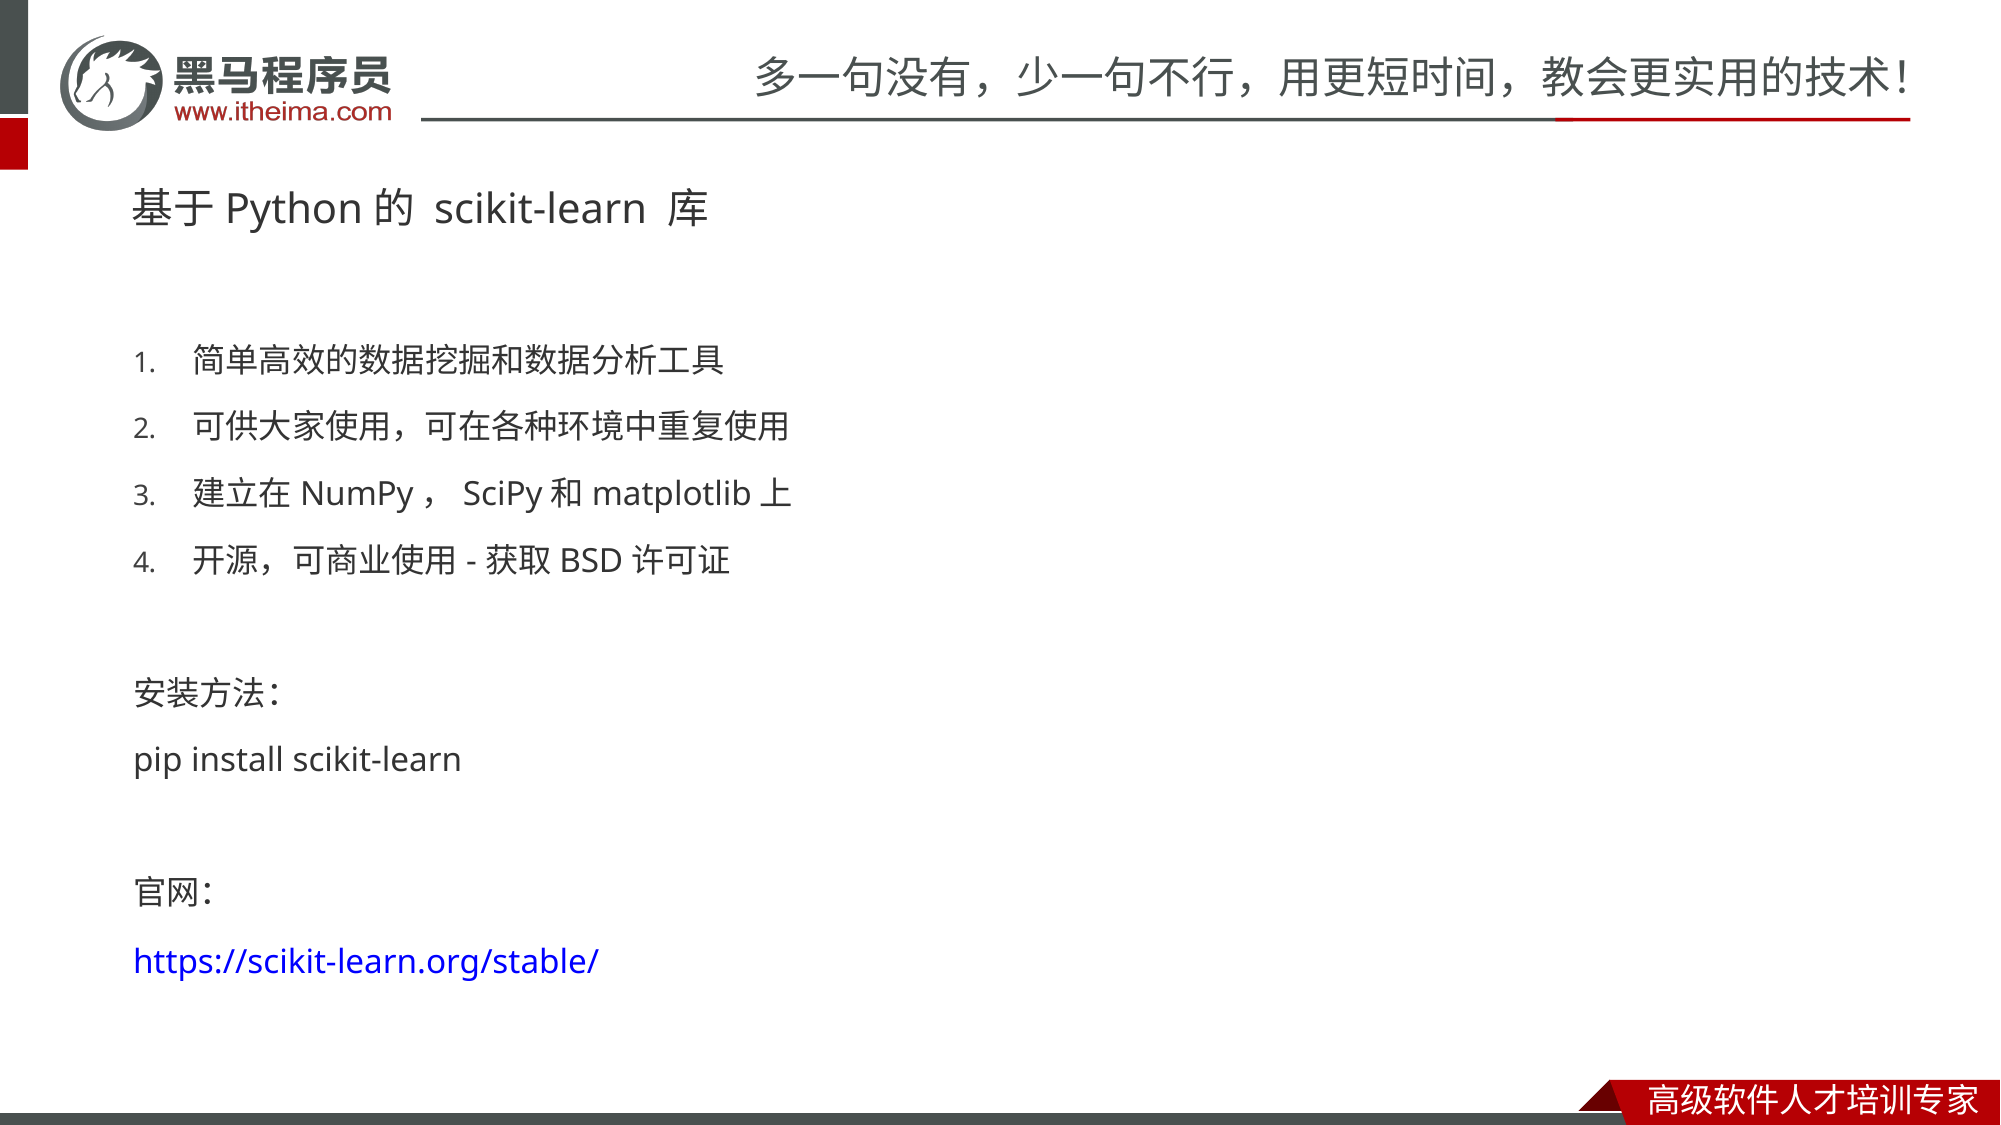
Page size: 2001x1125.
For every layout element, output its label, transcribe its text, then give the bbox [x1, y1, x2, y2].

title 基于Python的 scikit-learn 库 [116, 164, 1880, 250]
picture [14, 0, 453, 179]
list 简单高效的数据挖掘和数据分析工具 可供大家使用，可在各种环境中重复使用 建立在NumPy，SciPy和matplotlib上 开源，可商业使用-获取BSD许可证 安装方法： pip install scikit-learn 官网： https://scikit-learn.org/stable/ [118, 311, 1882, 1004]
